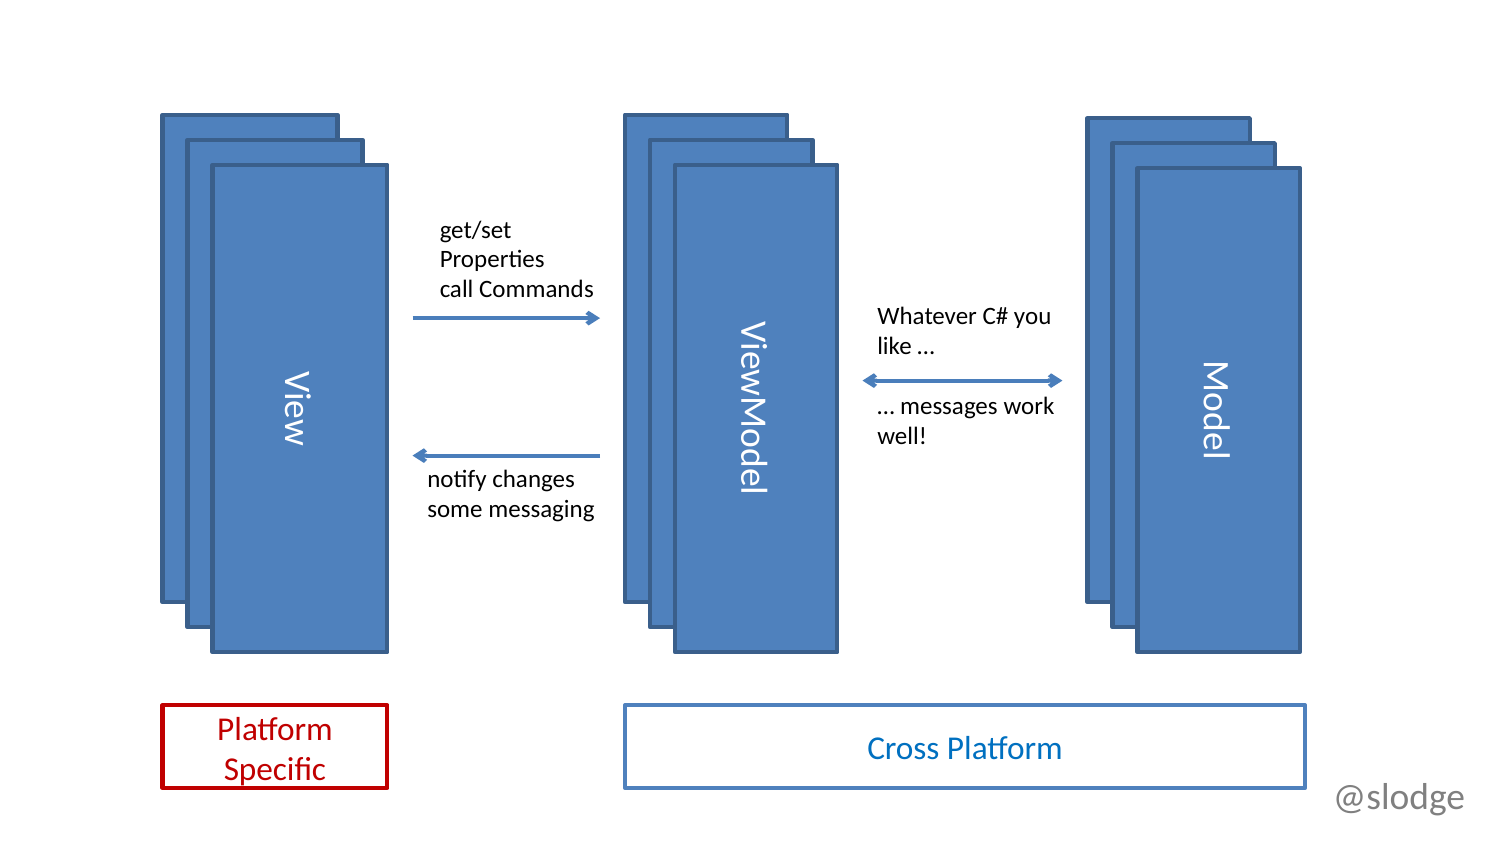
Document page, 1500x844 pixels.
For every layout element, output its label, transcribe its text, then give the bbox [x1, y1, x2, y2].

text_box View [210, 163, 389, 654]
text_box Model [1110, 141, 1277, 629]
text_box get/set Properties call Commands [424, 205, 628, 311]
text_box View [185, 138, 365, 629]
text_box ViewModel [648, 138, 815, 629]
text_box Cross Platform [623, 703, 1307, 790]
text_box ViewModel [623, 113, 789, 604]
text_box Platform Specific [160, 703, 389, 790]
text_box View [160, 113, 340, 604]
text_box Model [1135, 166, 1302, 654]
text_box Model [1085, 116, 1252, 604]
text_box Whatever C# you like … … messages work well! [862, 291, 1100, 457]
text_box notify changes some messaging [412, 455, 625, 531]
text_box ViewModel [673, 163, 839, 654]
